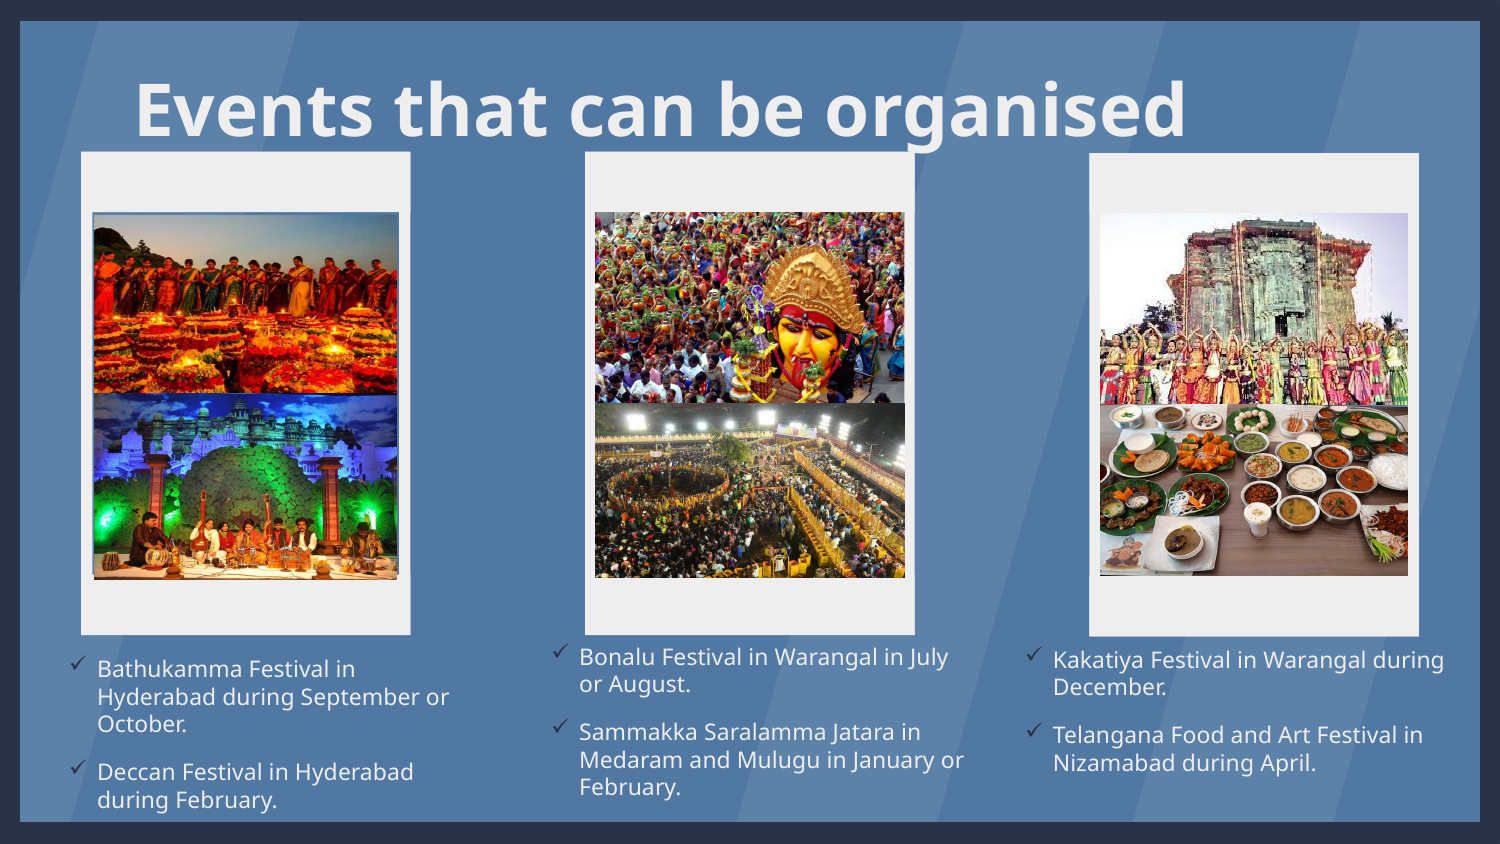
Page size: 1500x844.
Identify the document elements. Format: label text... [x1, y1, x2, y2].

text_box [584, 151, 915, 636]
text_box Bonalu Festival in Warangal in July or August. Sammakka Saralamma Jatara in Medaram and Mulugu in January or February. [513, 626, 987, 819]
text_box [80, 151, 411, 636]
picture [93, 214, 397, 580]
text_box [1089, 152, 1420, 637]
subtitle Bathukamma Festival in Hyderabad during September or October. Deccan Festival in Hyderabad during February. [31, 639, 480, 819]
picture [1100, 213, 1408, 577]
text_box Kakatiya Festival in Warangal during December. Telangana Food and Art Festival in Nizamabad during April. [986, 630, 1500, 810]
picture [594, 212, 905, 579]
title Events that can be organised [118, 48, 1382, 142]
